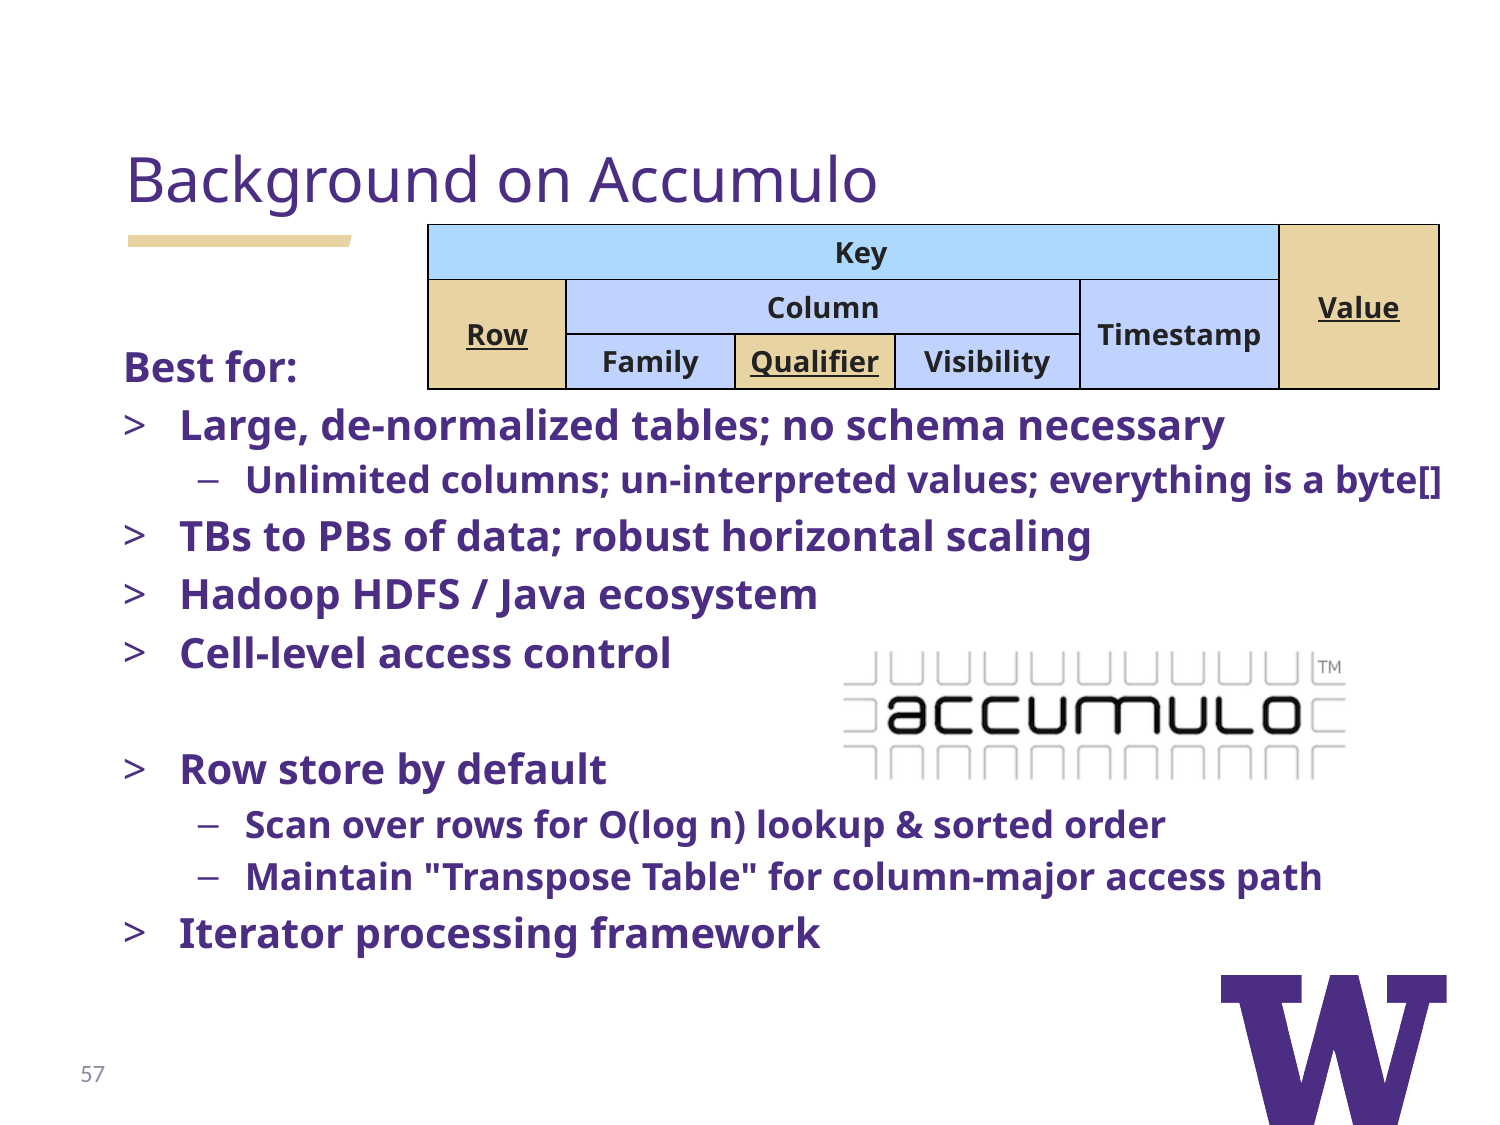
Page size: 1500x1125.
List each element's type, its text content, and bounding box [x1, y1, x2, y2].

list Best for: Large, de-normalized tables; no schema necessary Unlimited columns; un-interpreted values; everything is a byte[] TBs to PBs of data; robust horizontal scaling Hadoop HDFS / Java ecosystem Cell-level access control Row store by default Scan over rows for O(log n) lookup & sorted order Maintain "Transpose Table" for column-major access path Iterator processing framework [108, 284, 1466, 1018]
table_header Key [429, 225, 1278, 279]
picture [843, 650, 1346, 780]
picture [1221, 1018, 1447, 1125]
list Background on Accumulo [110, 60, 1453, 224]
table_header Value [1280, 225, 1438, 388]
picture [128, 235, 352, 247]
table_cell Timestamp [1081, 280, 1278, 388]
table_cell Visibility [896, 335, 1079, 388]
table_cell Column [567, 280, 1079, 333]
slide_number 57 [64, 1042, 403, 1103]
table_cell Qualifier [736, 335, 894, 388]
table_cell Row [429, 280, 565, 388]
table_cell Family [567, 335, 734, 388]
